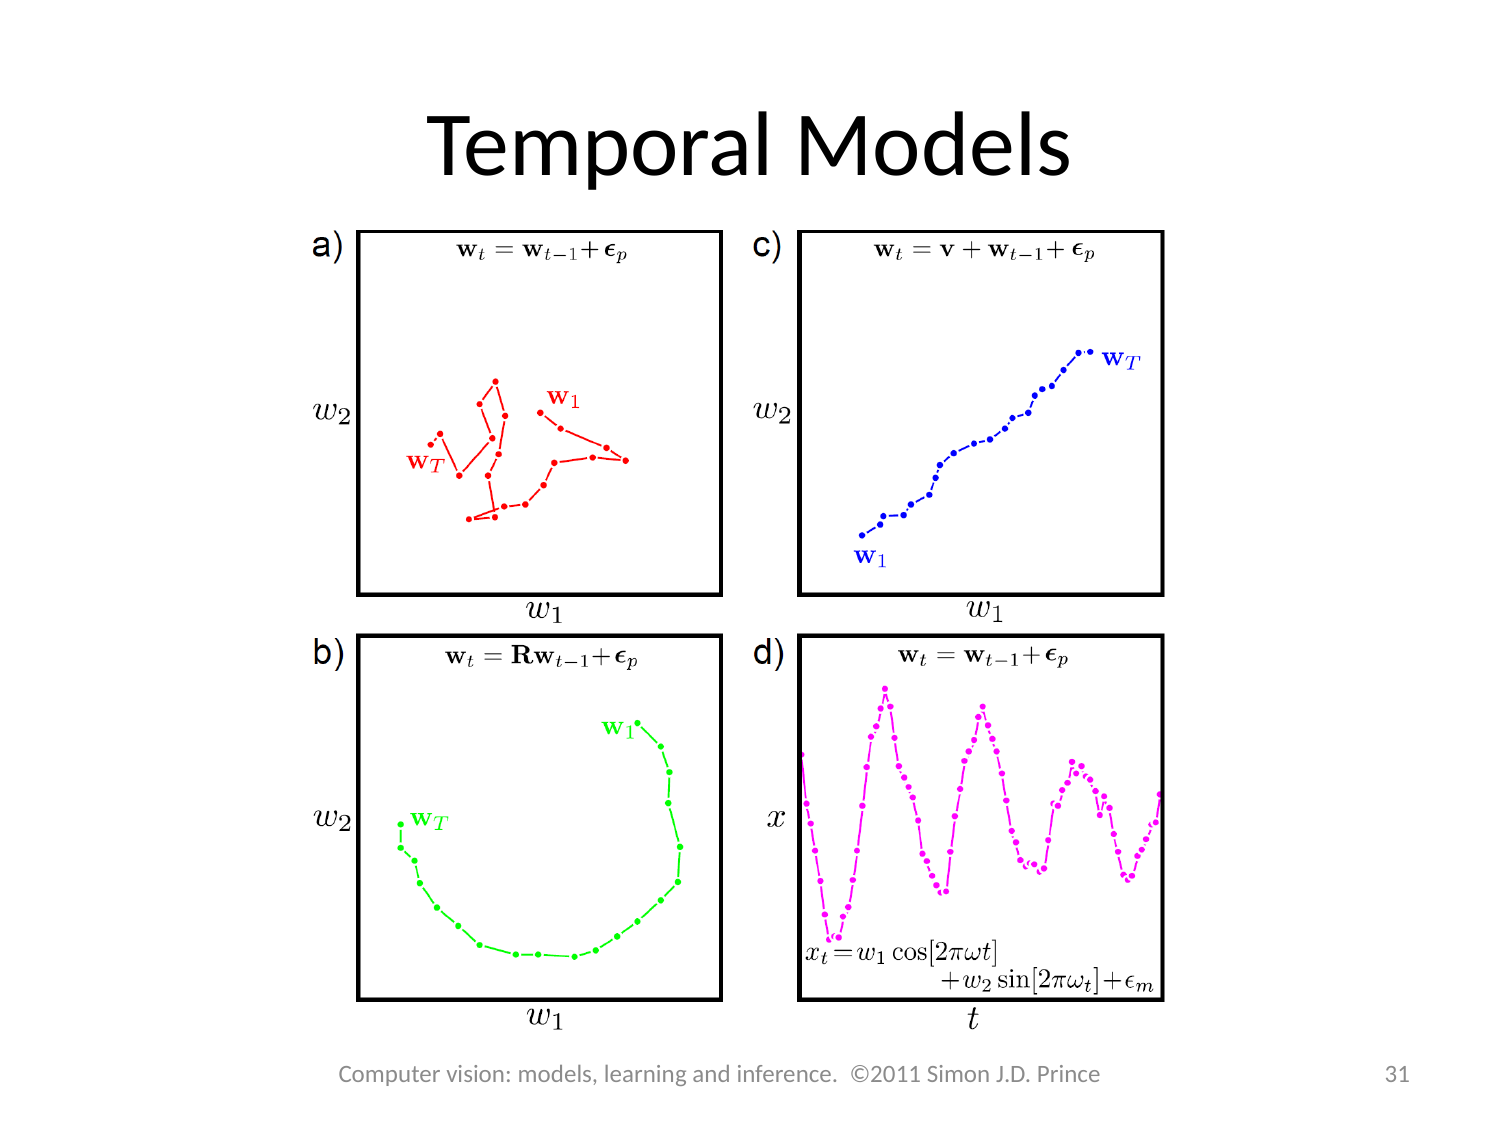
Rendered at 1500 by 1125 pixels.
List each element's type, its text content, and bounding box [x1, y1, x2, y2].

text_box Computer vision: models, learning and inference. ©2011 Simon J.D. Prince [301, 1042, 1140, 1103]
text_box 31 [1140, 1042, 1425, 1103]
picture [300, 219, 1179, 1036]
title Temporal Models [75, 45, 1425, 233]
